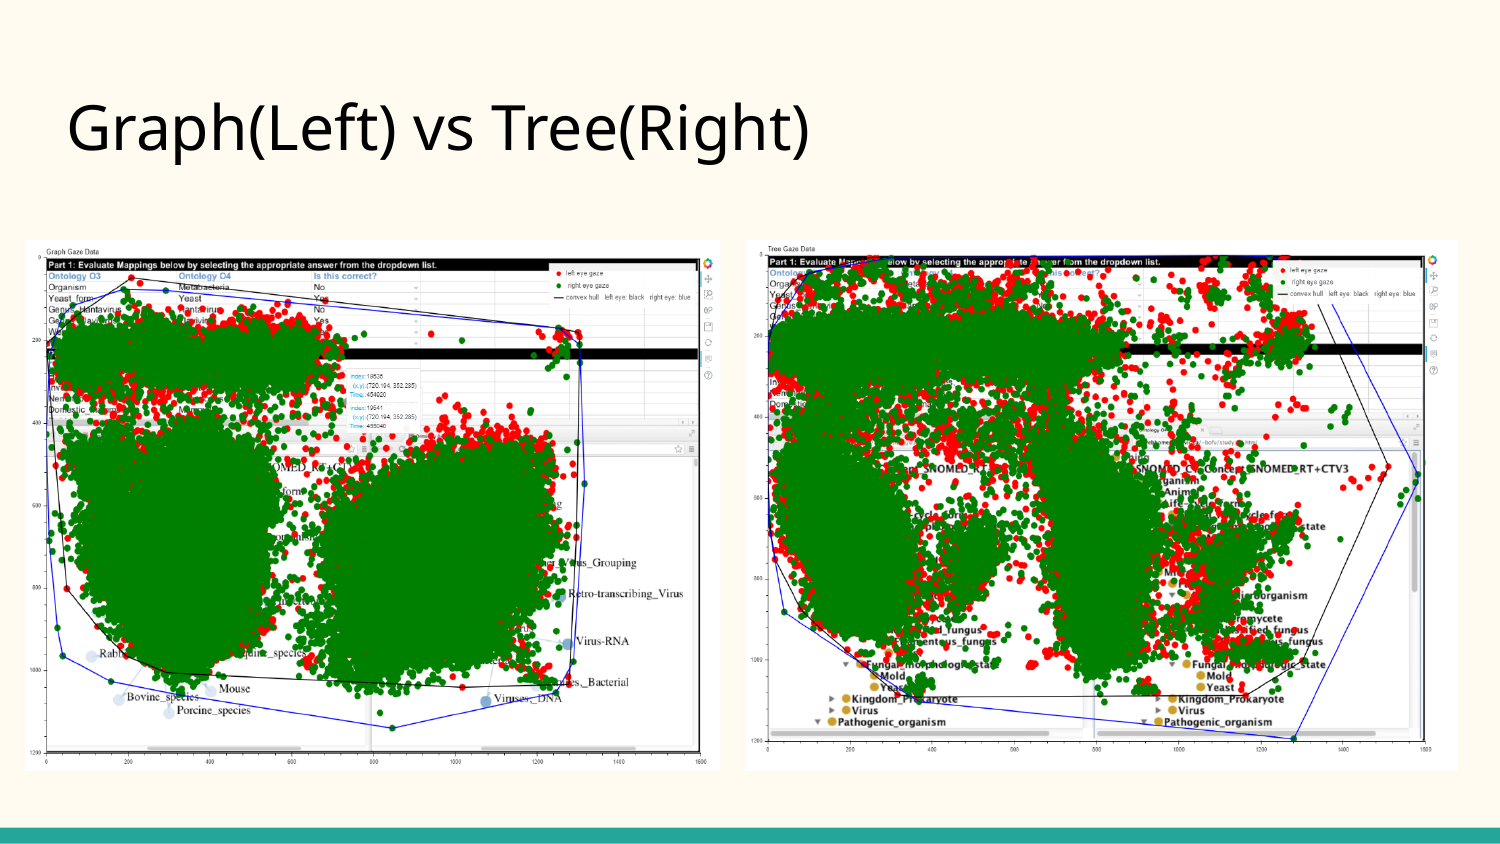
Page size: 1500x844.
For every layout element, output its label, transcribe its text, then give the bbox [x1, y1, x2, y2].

picture [24, 239, 721, 772]
picture [745, 239, 1459, 772]
title Graph(Left) vs Tree(Right) [51, 72, 1449, 174]
